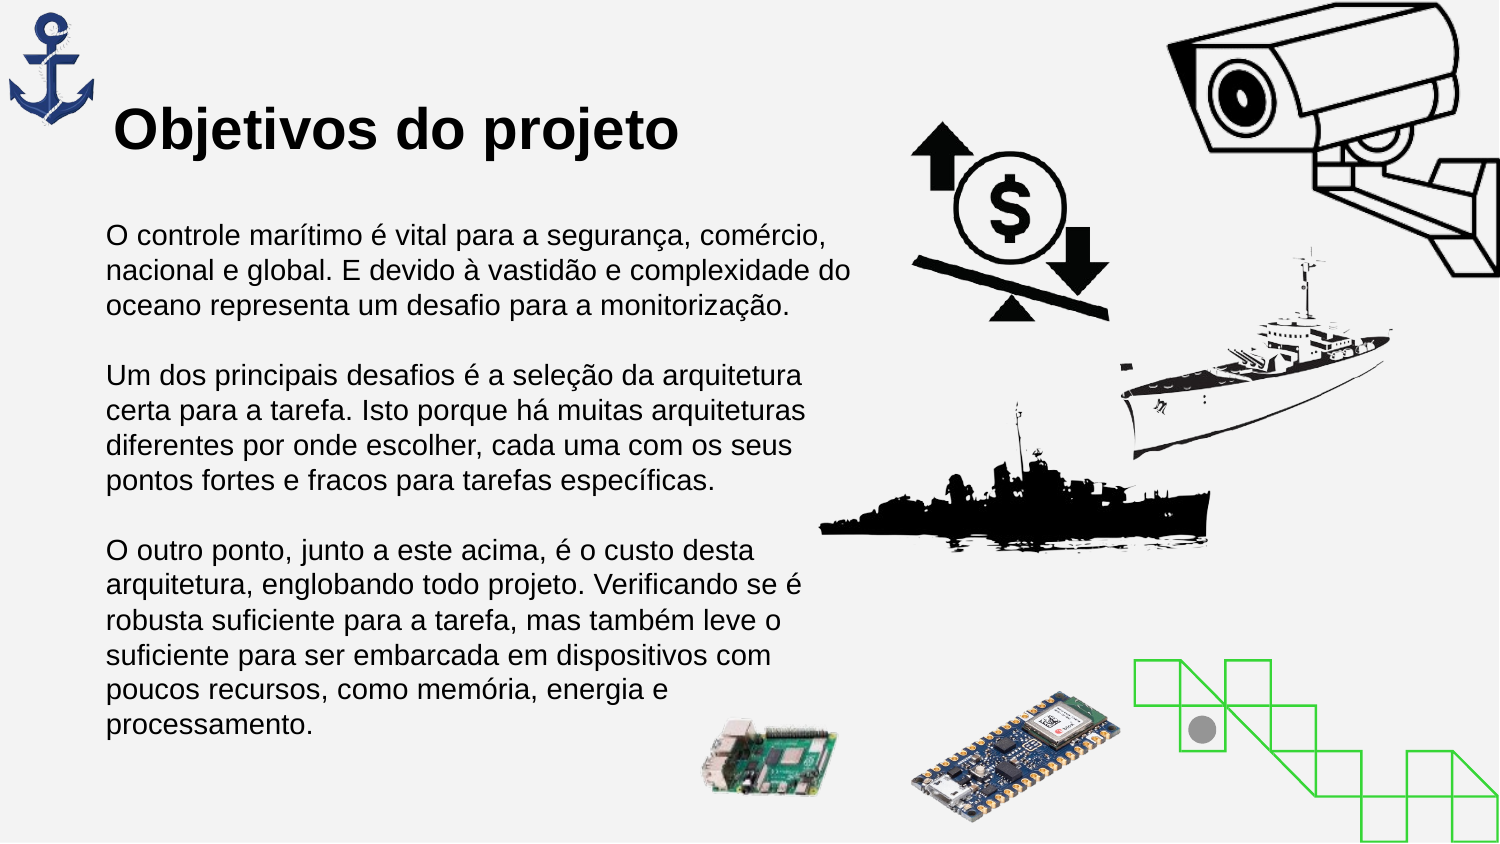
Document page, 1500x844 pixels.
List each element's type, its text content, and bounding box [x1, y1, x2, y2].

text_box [1224, 594, 1409, 844]
text_box O controle marítimo é vital para a segurança, comércio, nacional e global. E devido à vastidão e complexidade do oceano representa um desafio para a monitorização. Um dos principais desafios é a seleção da arquitetura certa para a tarefa. Isto porque há muitas arquiteturas diferentes por onde escolher, cada uma com os seus pontos fortes e fracos para tarefas específicas. O outro ponto, junto a este acima, é o custo desta arquitetura, englobando todo projeto. Verificando se é robusta suficiente para a tarefa, mas também leve o suficiente para ser embarcada em dispositivos com poucos recursos, como memória, energia e processamento. [66, 173, 889, 748]
picture [0, 0, 115, 143]
picture [627, 641, 879, 844]
text_box Objetivos do projeto [113, 90, 900, 372]
picture [905, 653, 1128, 844]
picture [774, 0, 1500, 588]
